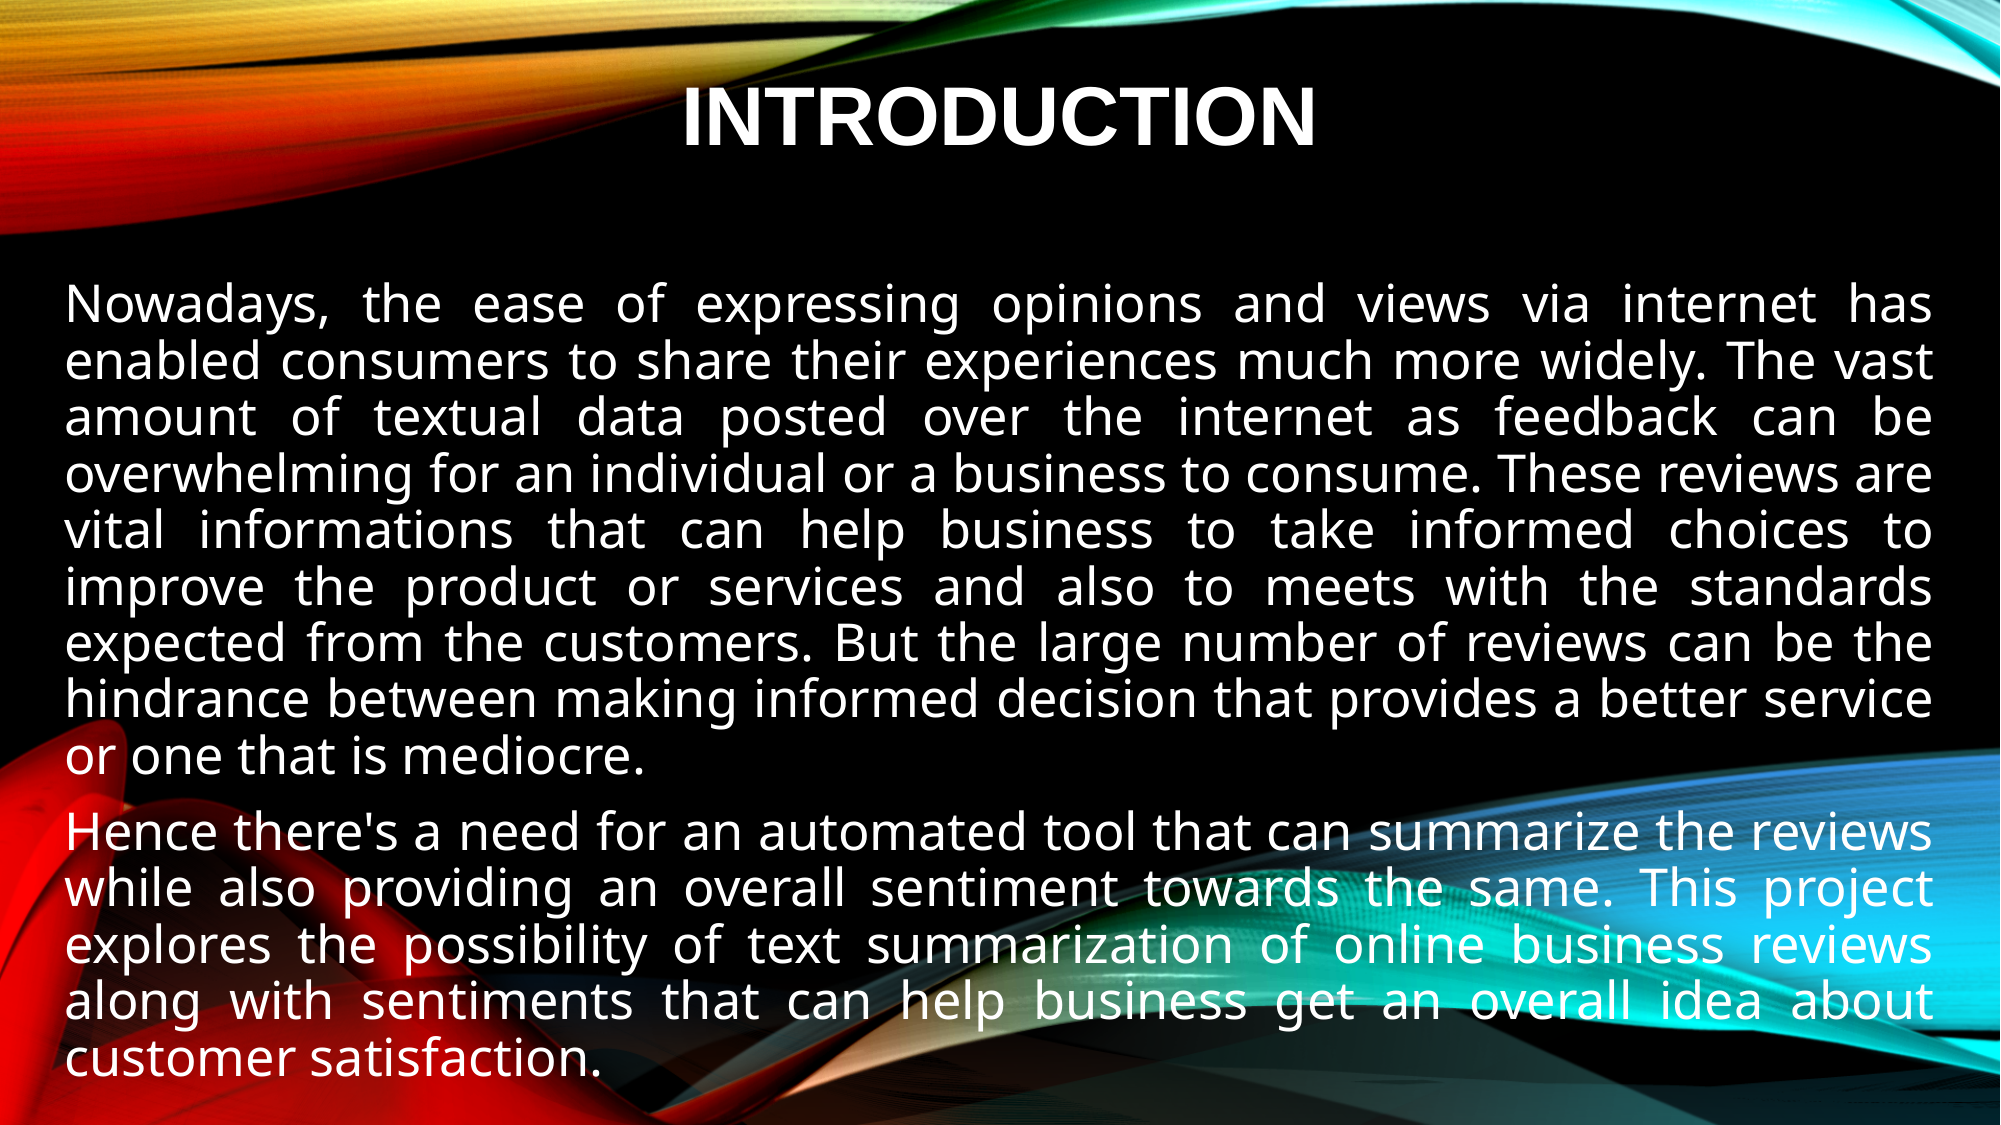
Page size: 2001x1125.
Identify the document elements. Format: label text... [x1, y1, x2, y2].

picture [0, 0, 2000, 237]
title INTRODUCTION [249, 0, 1750, 171]
picture [0, 717, 2000, 1125]
subtitle Nowadays, the ease of expressing opinions and views via internet has enabled consumers to share their experiences much more widely. The vast amount of textual data posted over the internet as feedback can be overwhelming for an individual or a business to consume. These reviews are vital informations that can help business to take informed choices to improve the product or services and also to meets with the standards expected from the customers. But the large number of reviews can be the hindrance between making informed decision that provides a better service or one that is mediocre. Hence there's a need for an automated tool that can summarize the reviews while also providing an overall sentiment towards the same. This project explores the possibility of text summarization of online business reviews along with sentiments that can help business get an overall idea about customer satisfaction. [49, 187, 1951, 1099]
